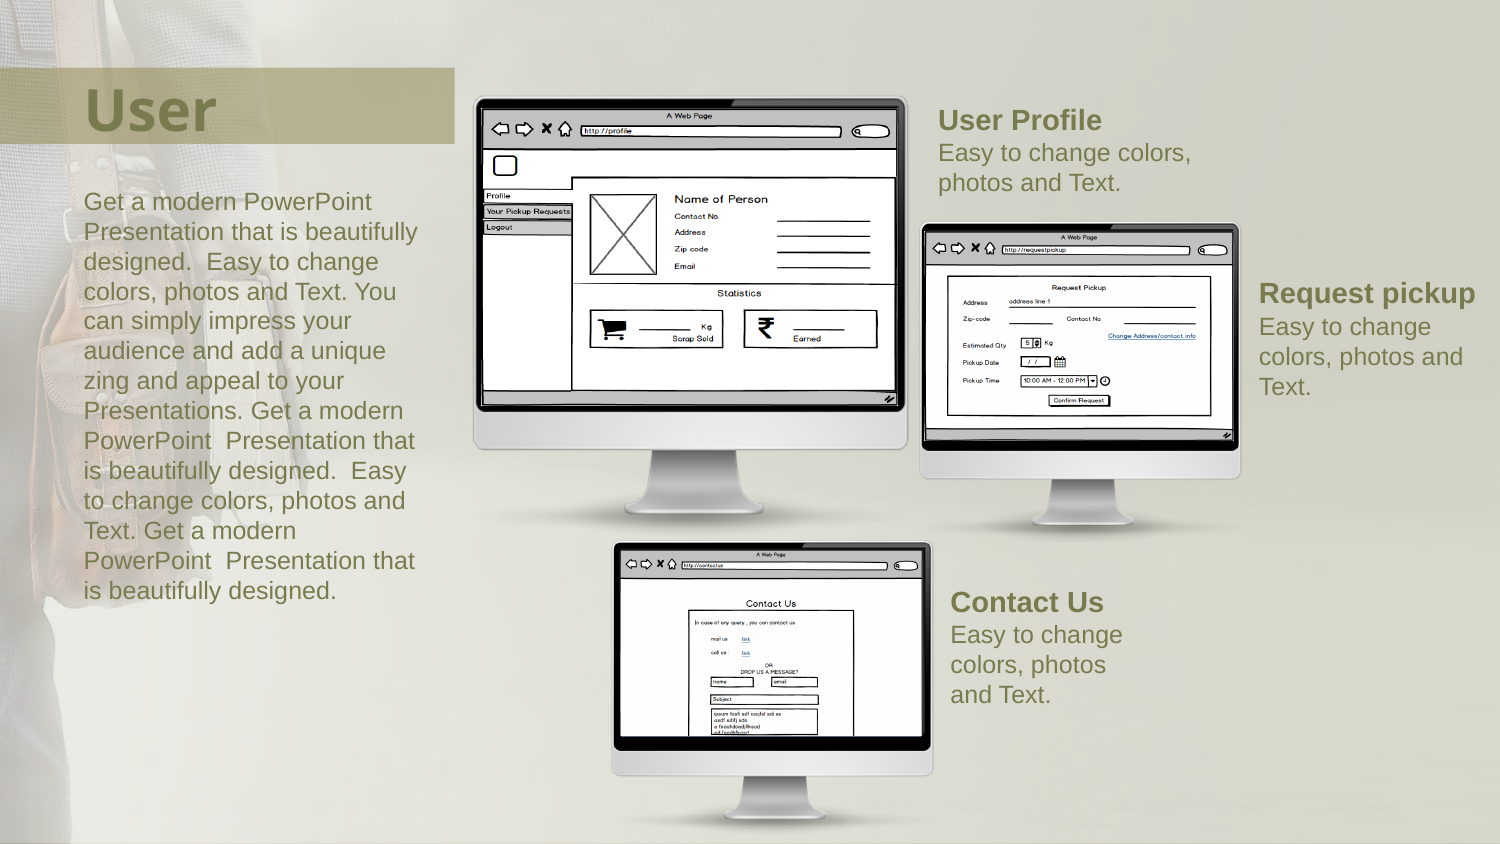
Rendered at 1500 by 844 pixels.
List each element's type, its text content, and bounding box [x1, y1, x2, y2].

text_box [0, 65, 457, 146]
picture [468, 93, 1245, 836]
text_box Get a modern PowerPoint Presentation that is beautifully designed. Easy to change colors, photos and Text. You can simply impress your audience and add a unique zing and appeal to your Presentations. Get a modern PowerPoint Presentation that is beautifully designed. Easy to change colors, photos and Text. Get a modern PowerPoint Presentation that is beautifully designed. [68, 177, 439, 617]
text_box User [68, 65, 410, 143]
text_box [1243, 266, 1492, 409]
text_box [935, 575, 1146, 718]
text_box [922, 93, 1219, 206]
